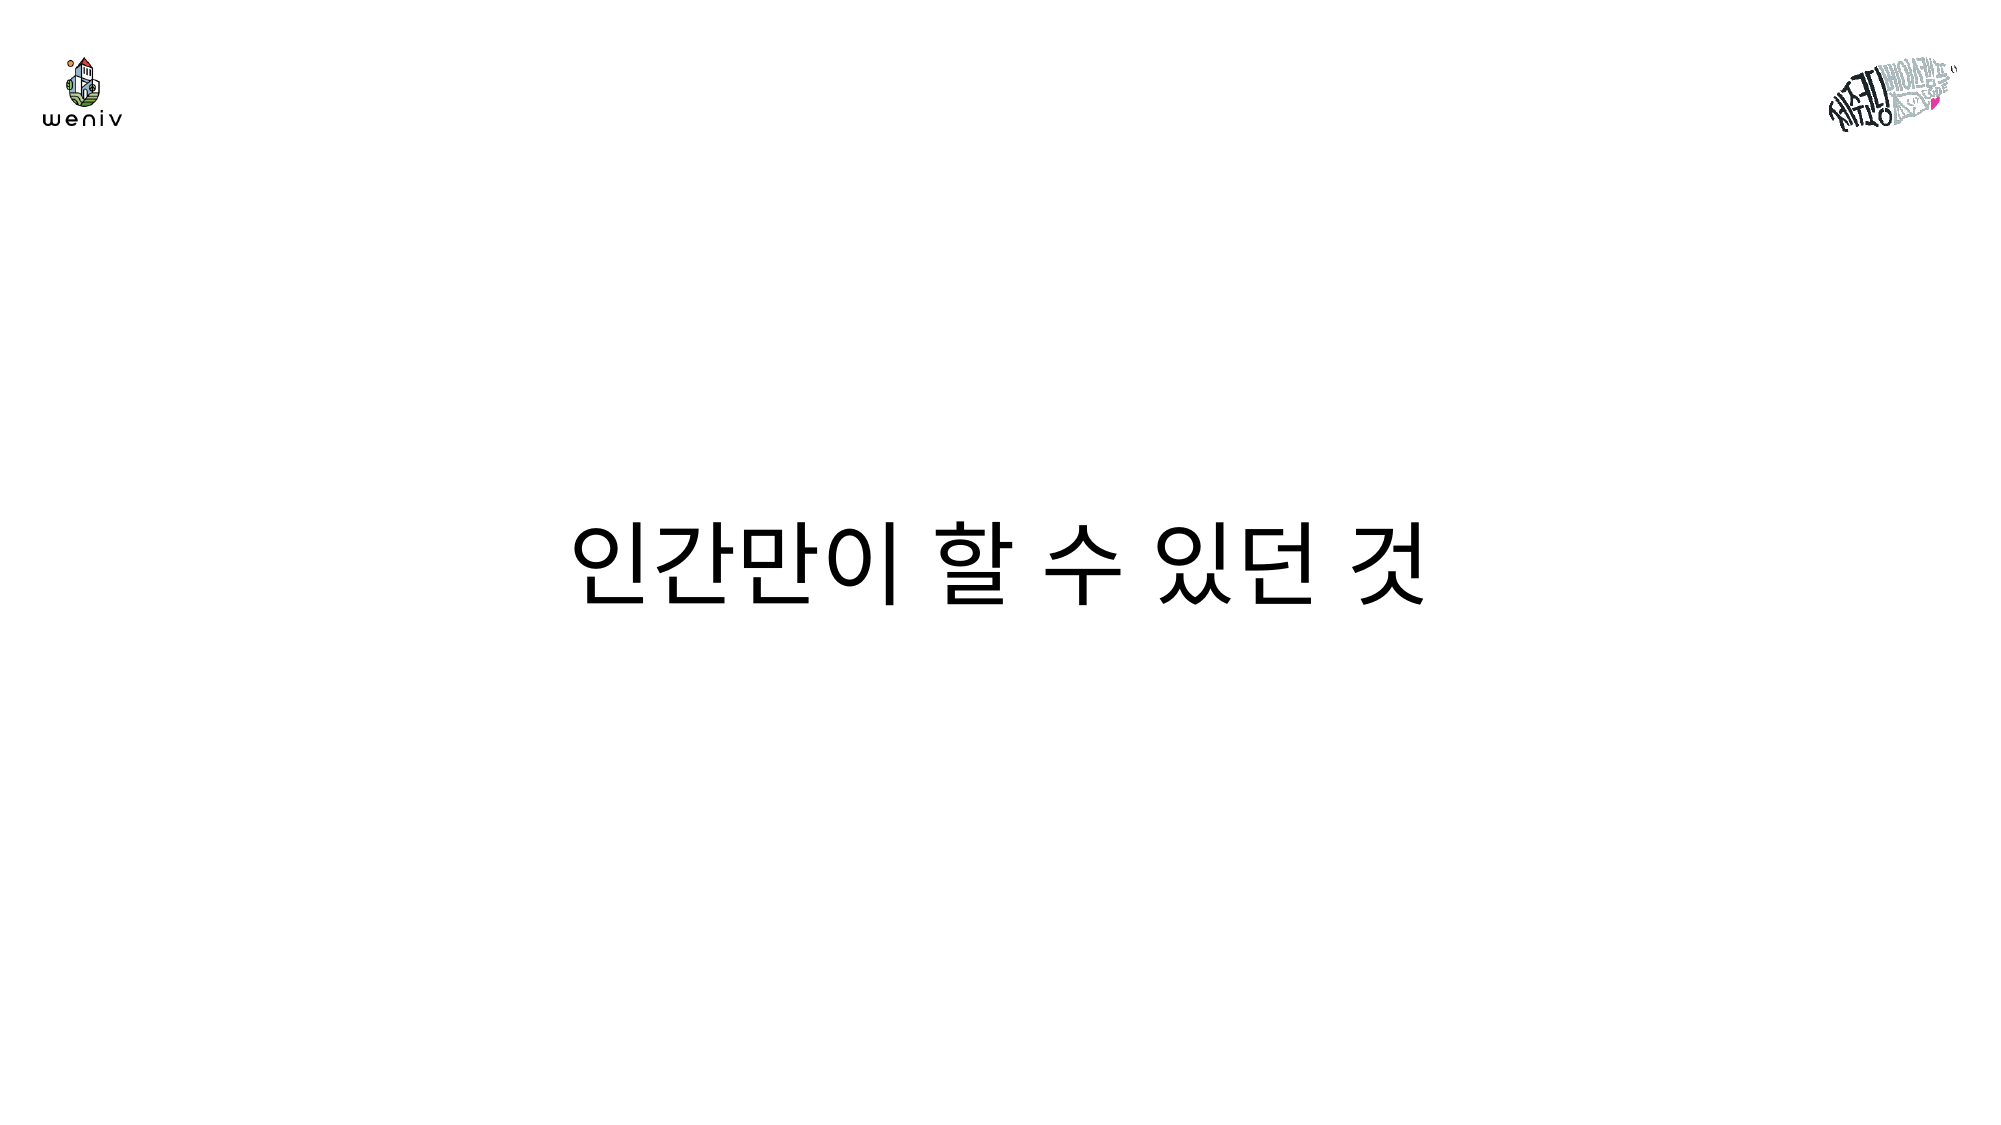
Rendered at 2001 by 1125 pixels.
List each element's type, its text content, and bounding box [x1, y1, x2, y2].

picture [1829, 57, 1957, 133]
picture [43, 57, 122, 126]
text_box 인간만이 할 수 있던 것 [459, 499, 1541, 624]
